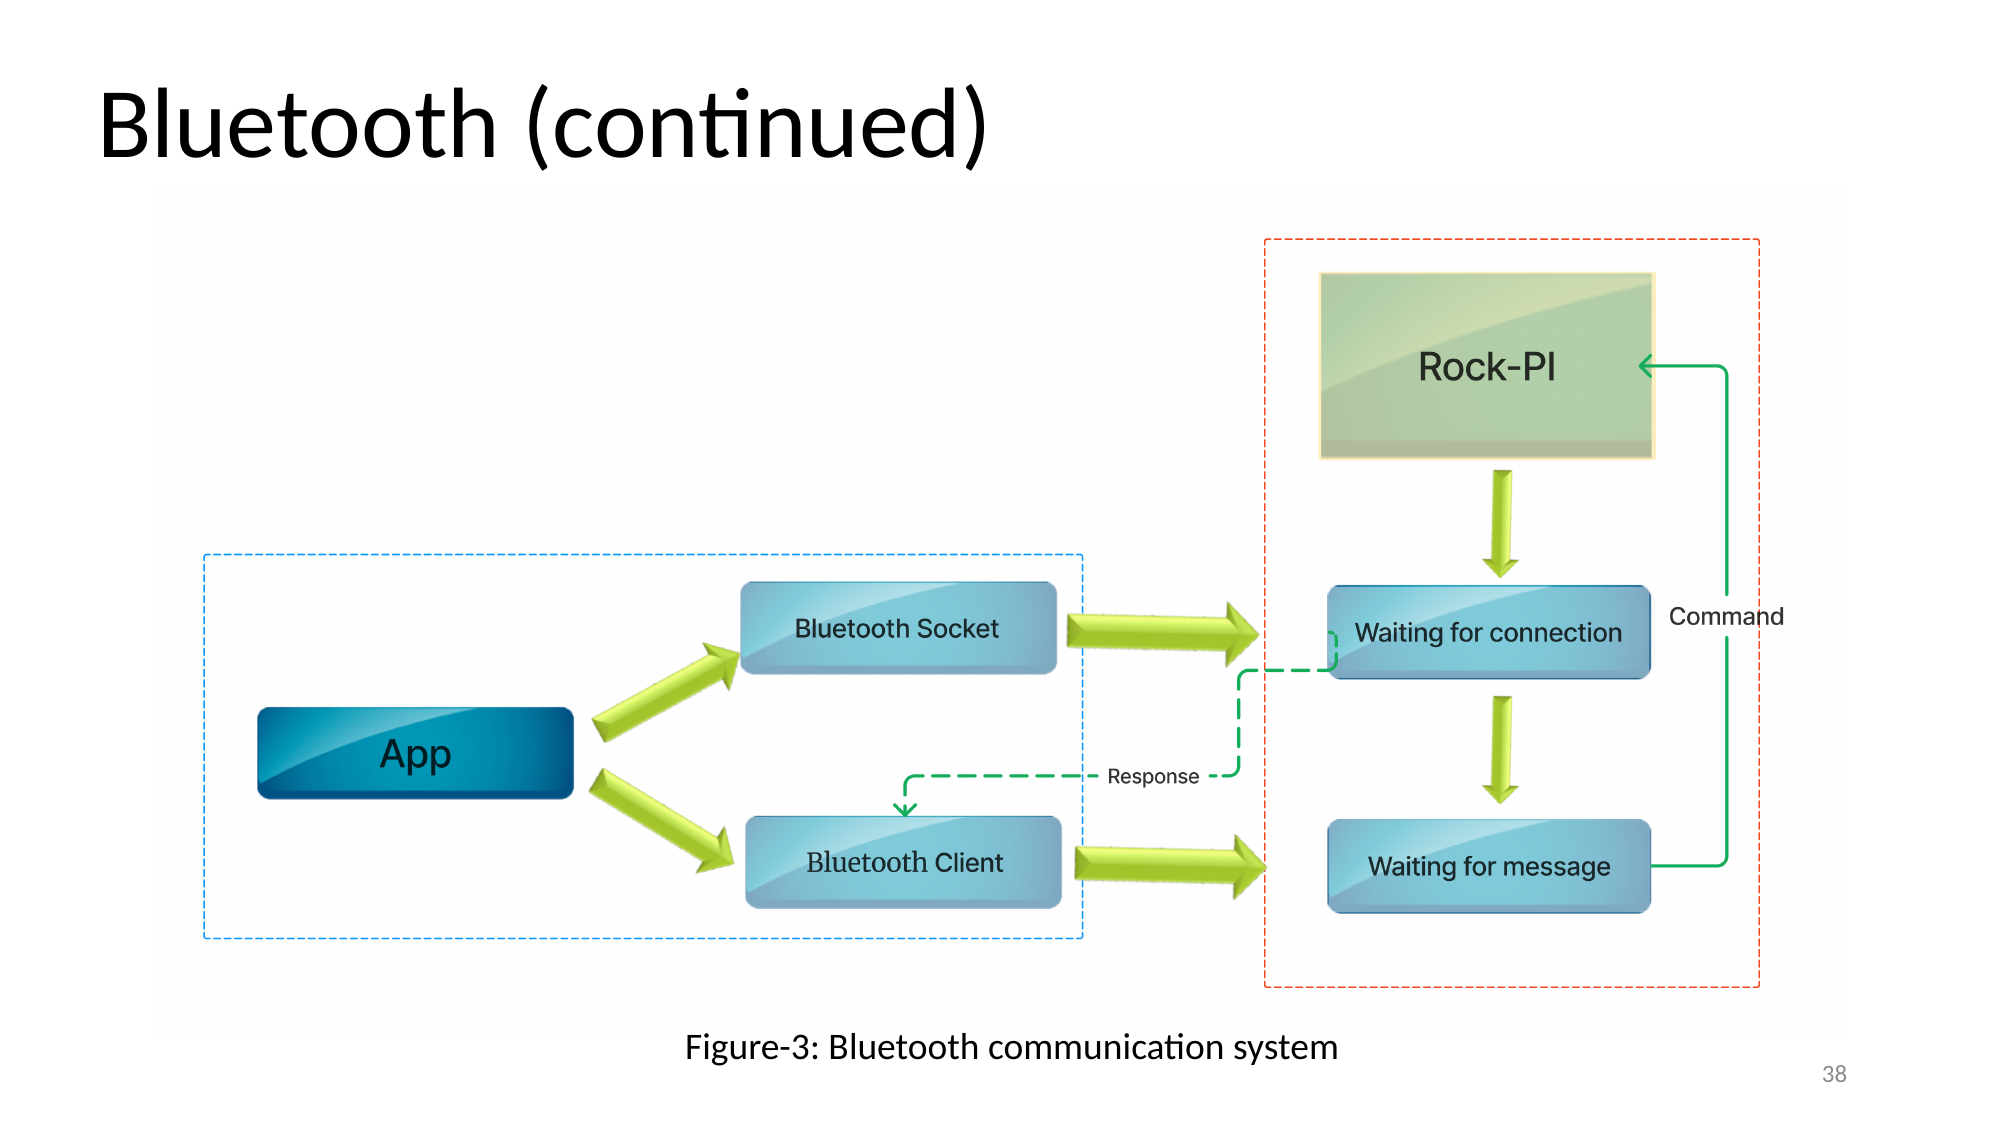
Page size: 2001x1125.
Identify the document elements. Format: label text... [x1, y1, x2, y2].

picture [151, 186, 1849, 1040]
slide_number 38 [1412, 1042, 1863, 1103]
text_box Figure-3: Bluetooth communication system [670, 1040, 1355, 1075]
text_box Bluetooth (continued) [82, 50, 1007, 185]
